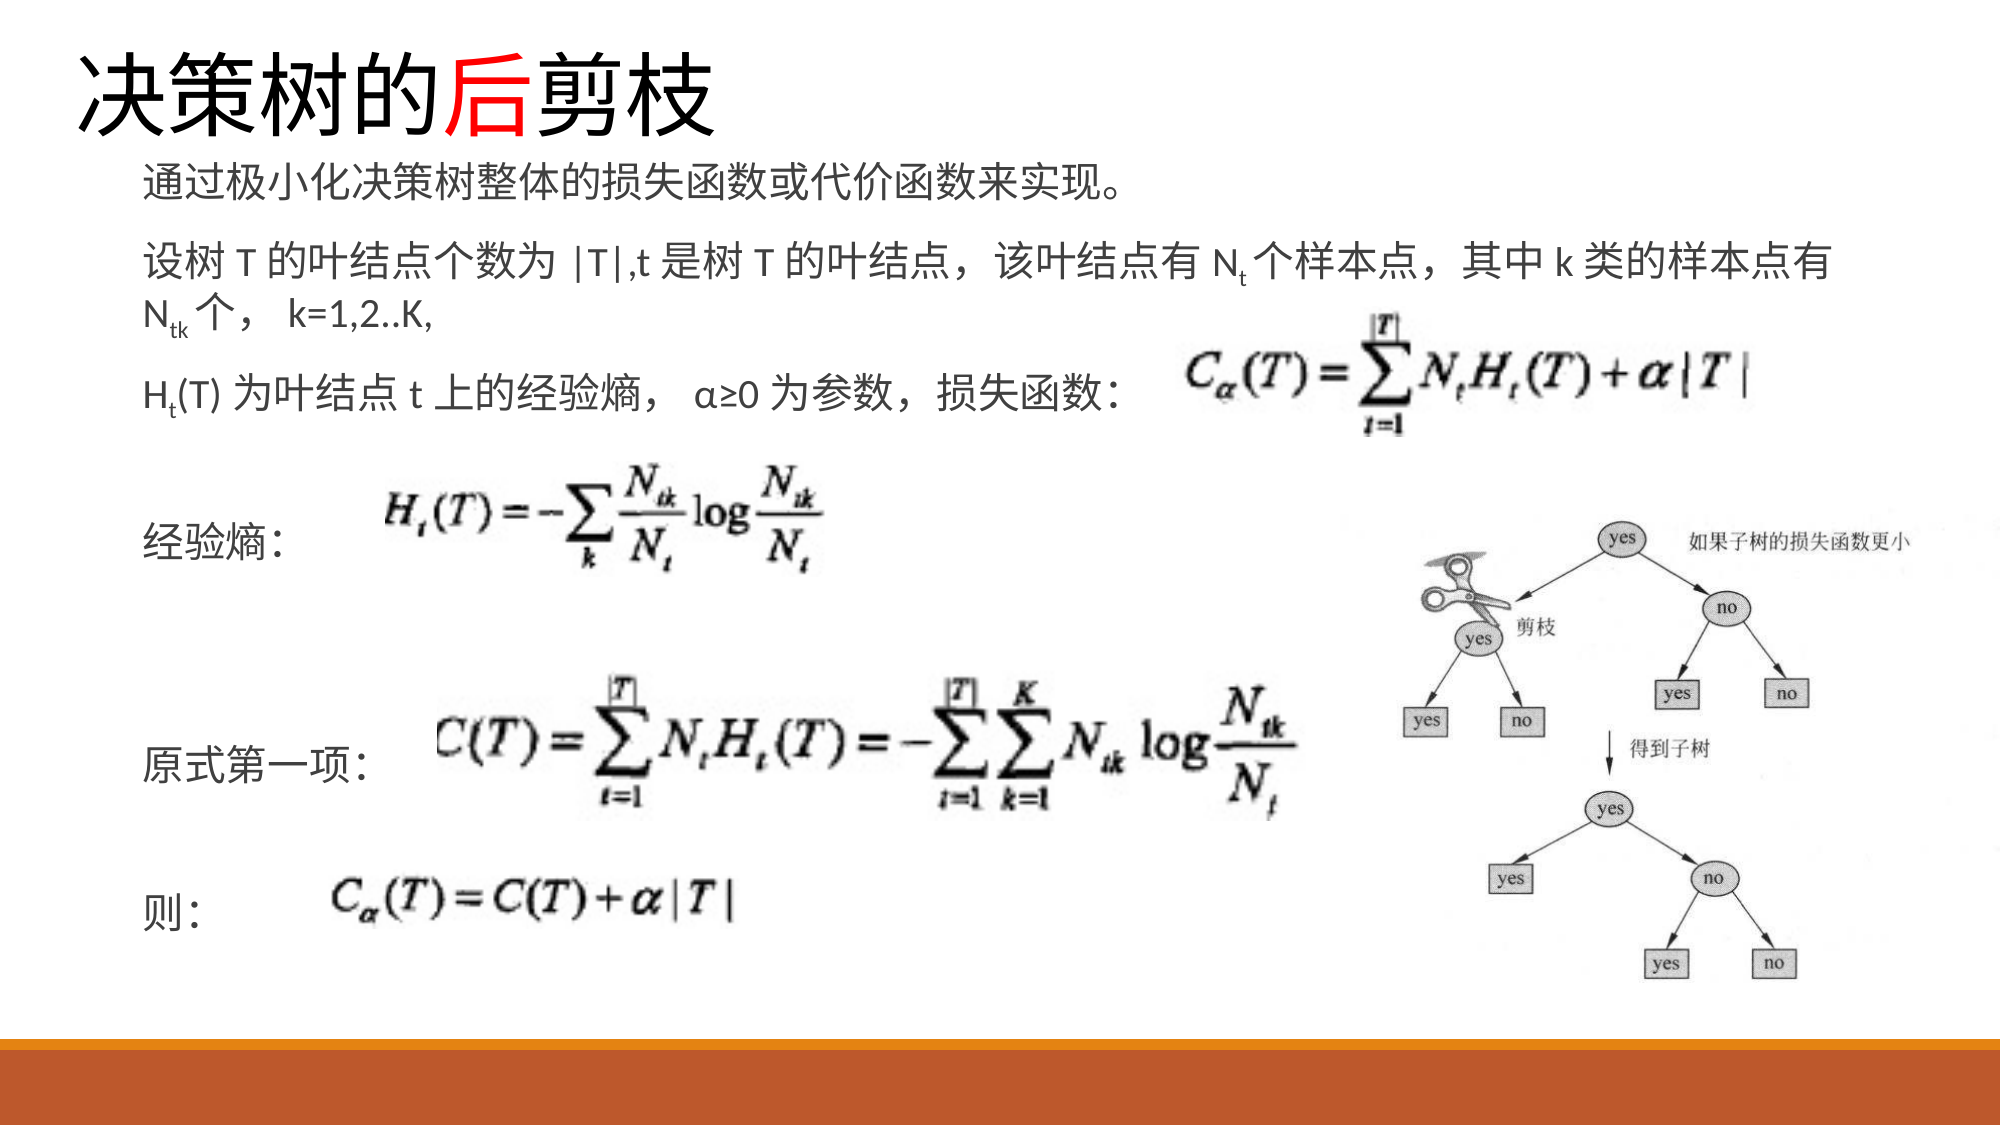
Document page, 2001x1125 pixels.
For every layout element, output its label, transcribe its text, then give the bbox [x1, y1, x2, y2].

text_box 决策树的后剪枝 [60, 0, 1786, 209]
picture [1173, 305, 1770, 437]
list 通过极小化决策树整体的损失函数或代价函数来实现。 设树T的叶结点个数为|T|,t是树T的叶结点，该叶结点有Nt个样本点，其中k类的样本点有Ntk个，k=1,2..K, Ht(T)为叶结点t上的经验熵，α≥0为参数，损失函数： 经验熵： 原式第一项： 则： [127, 153, 1873, 1005]
picture [437, 666, 1316, 821]
picture [1339, 490, 2000, 997]
picture [384, 460, 839, 578]
picture [325, 868, 756, 929]
